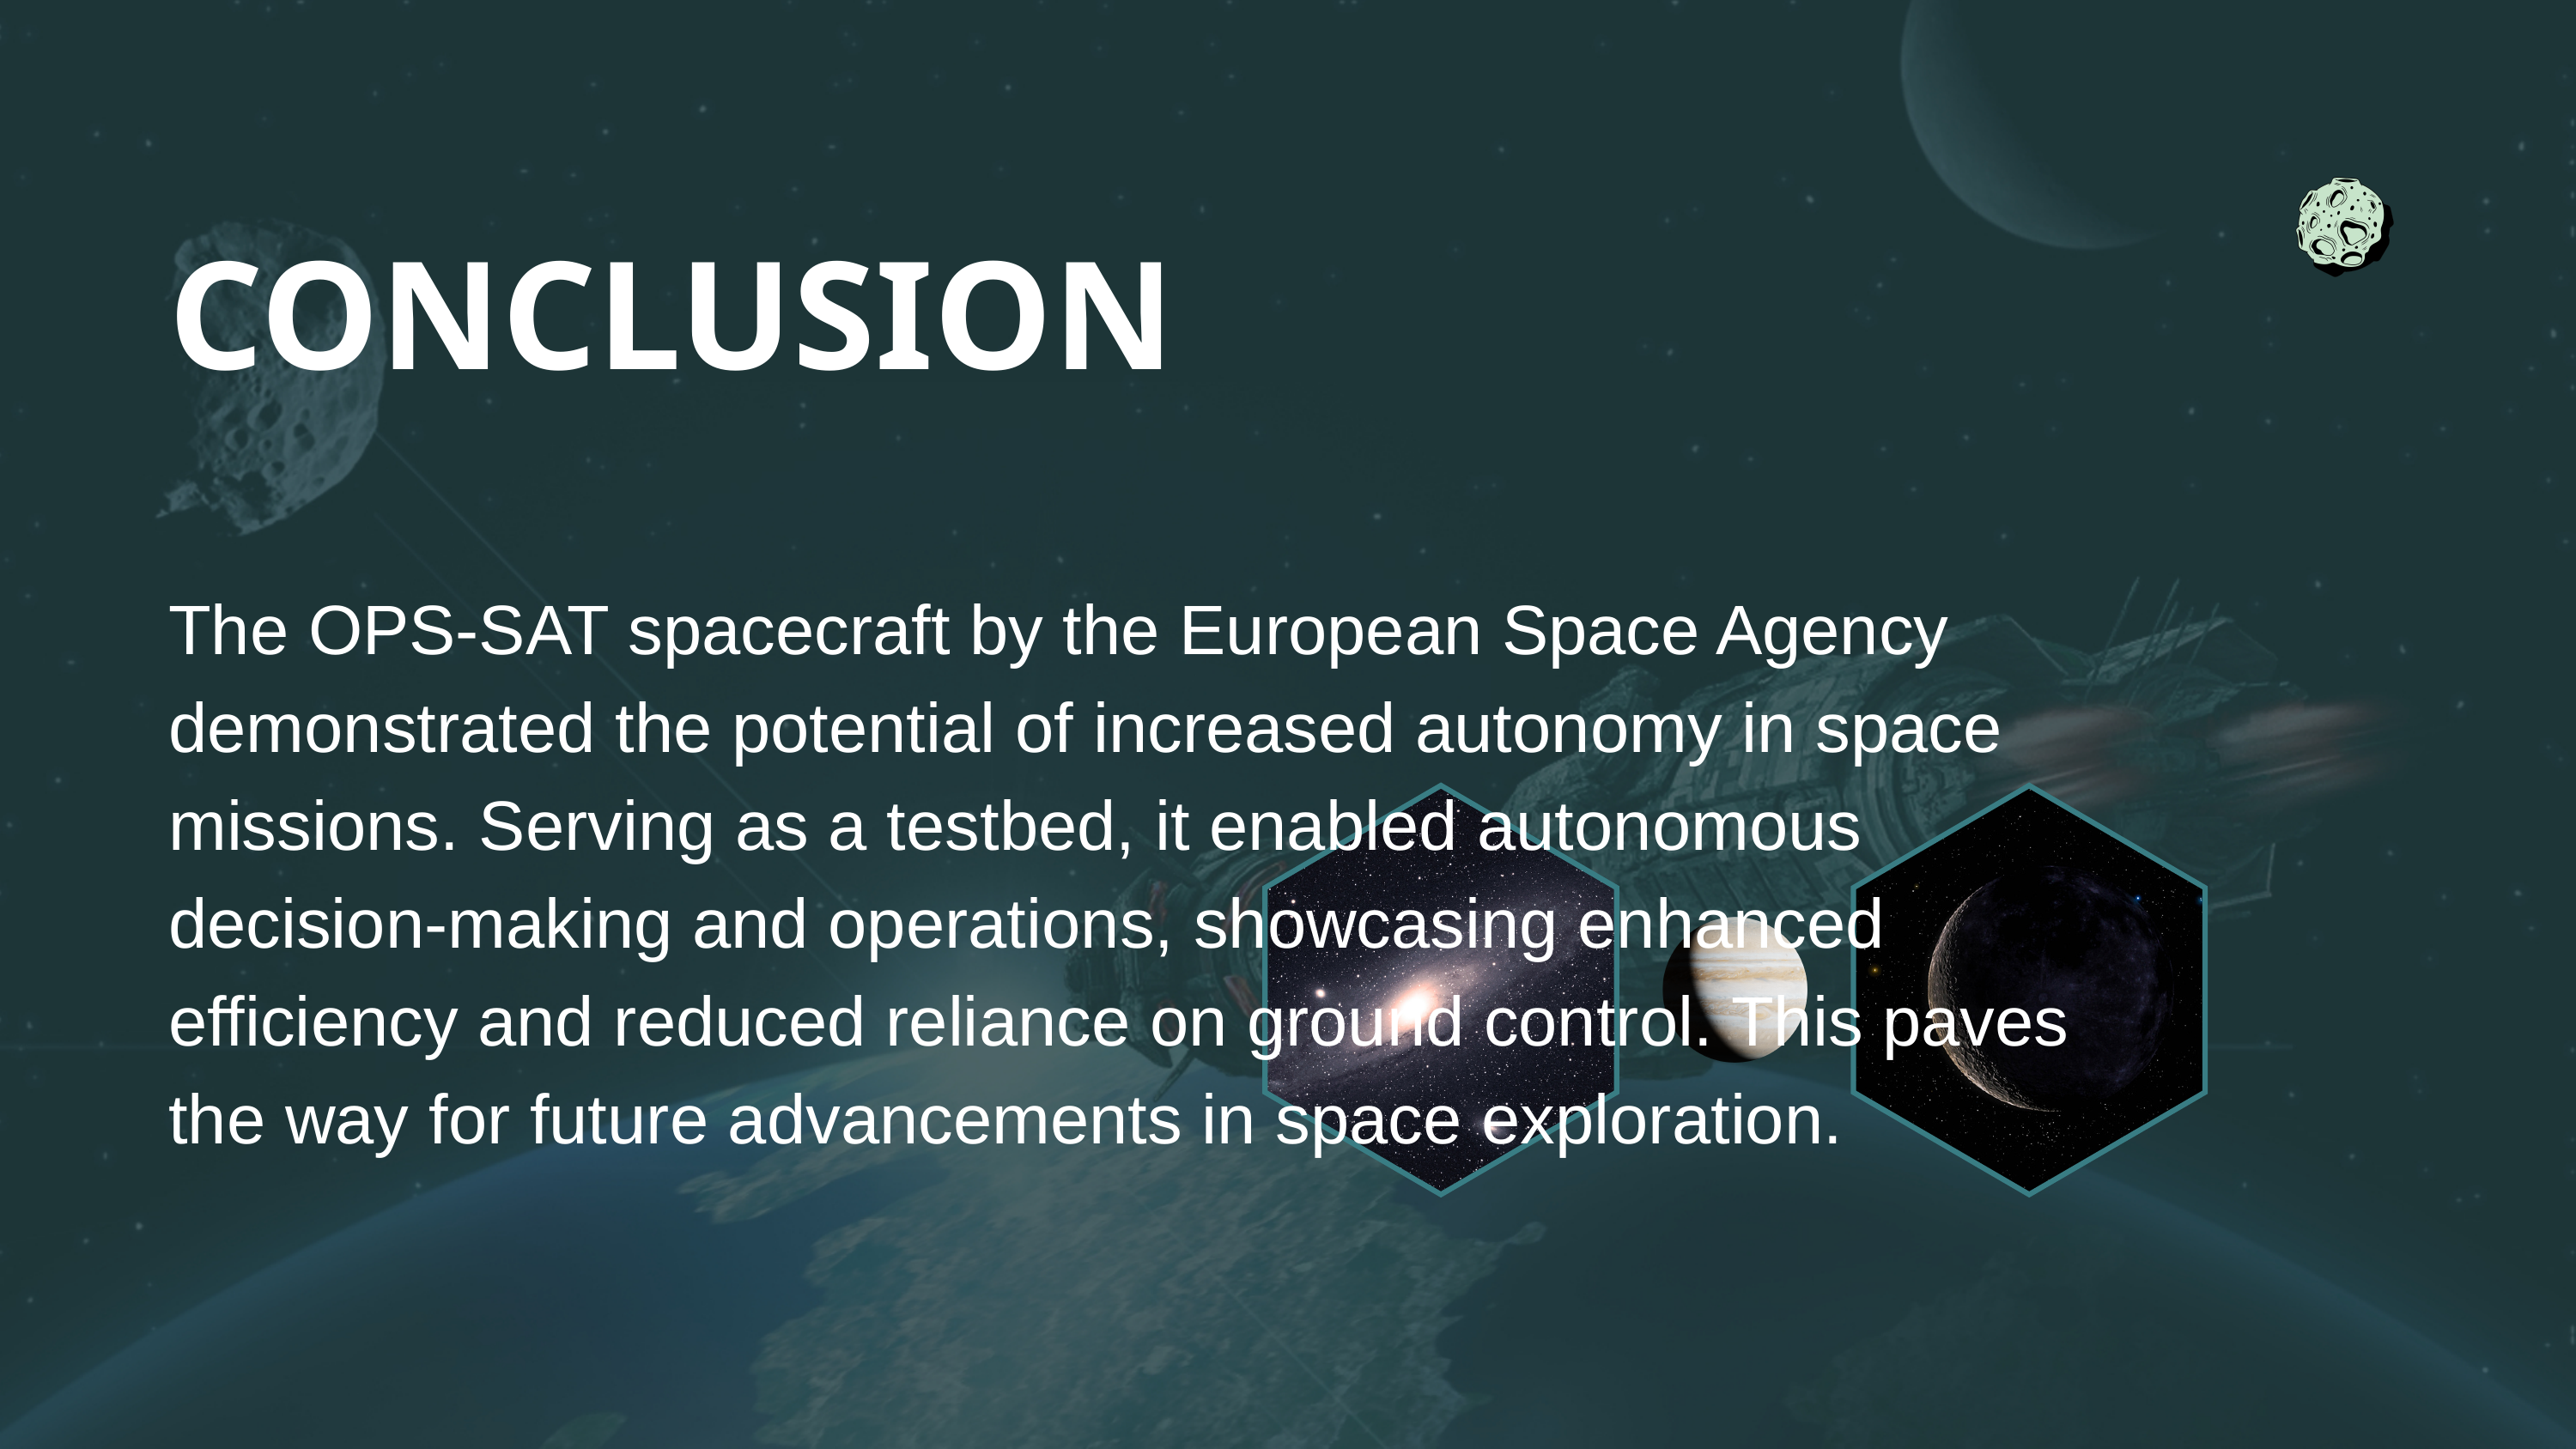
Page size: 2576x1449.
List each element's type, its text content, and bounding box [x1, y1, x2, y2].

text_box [1853, 785, 2206, 1195]
text_box [2295, 177, 2394, 277]
text_box CONCLUSION [168, 246, 1289, 400]
text_box The OPS-SAT spacecraft by the European Space Agency demonstrated the potential of increased autonomy in space missions. Serving as a testbed, it enabled autonomous decision-making and operations, showcasing enhanced efficiency and reduced reliance on ground control. This paves the way for future advancements in space exploration. [168, 571, 2111, 1158]
text_box [0, 0, 2576, 1449]
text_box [1265, 785, 1618, 1195]
